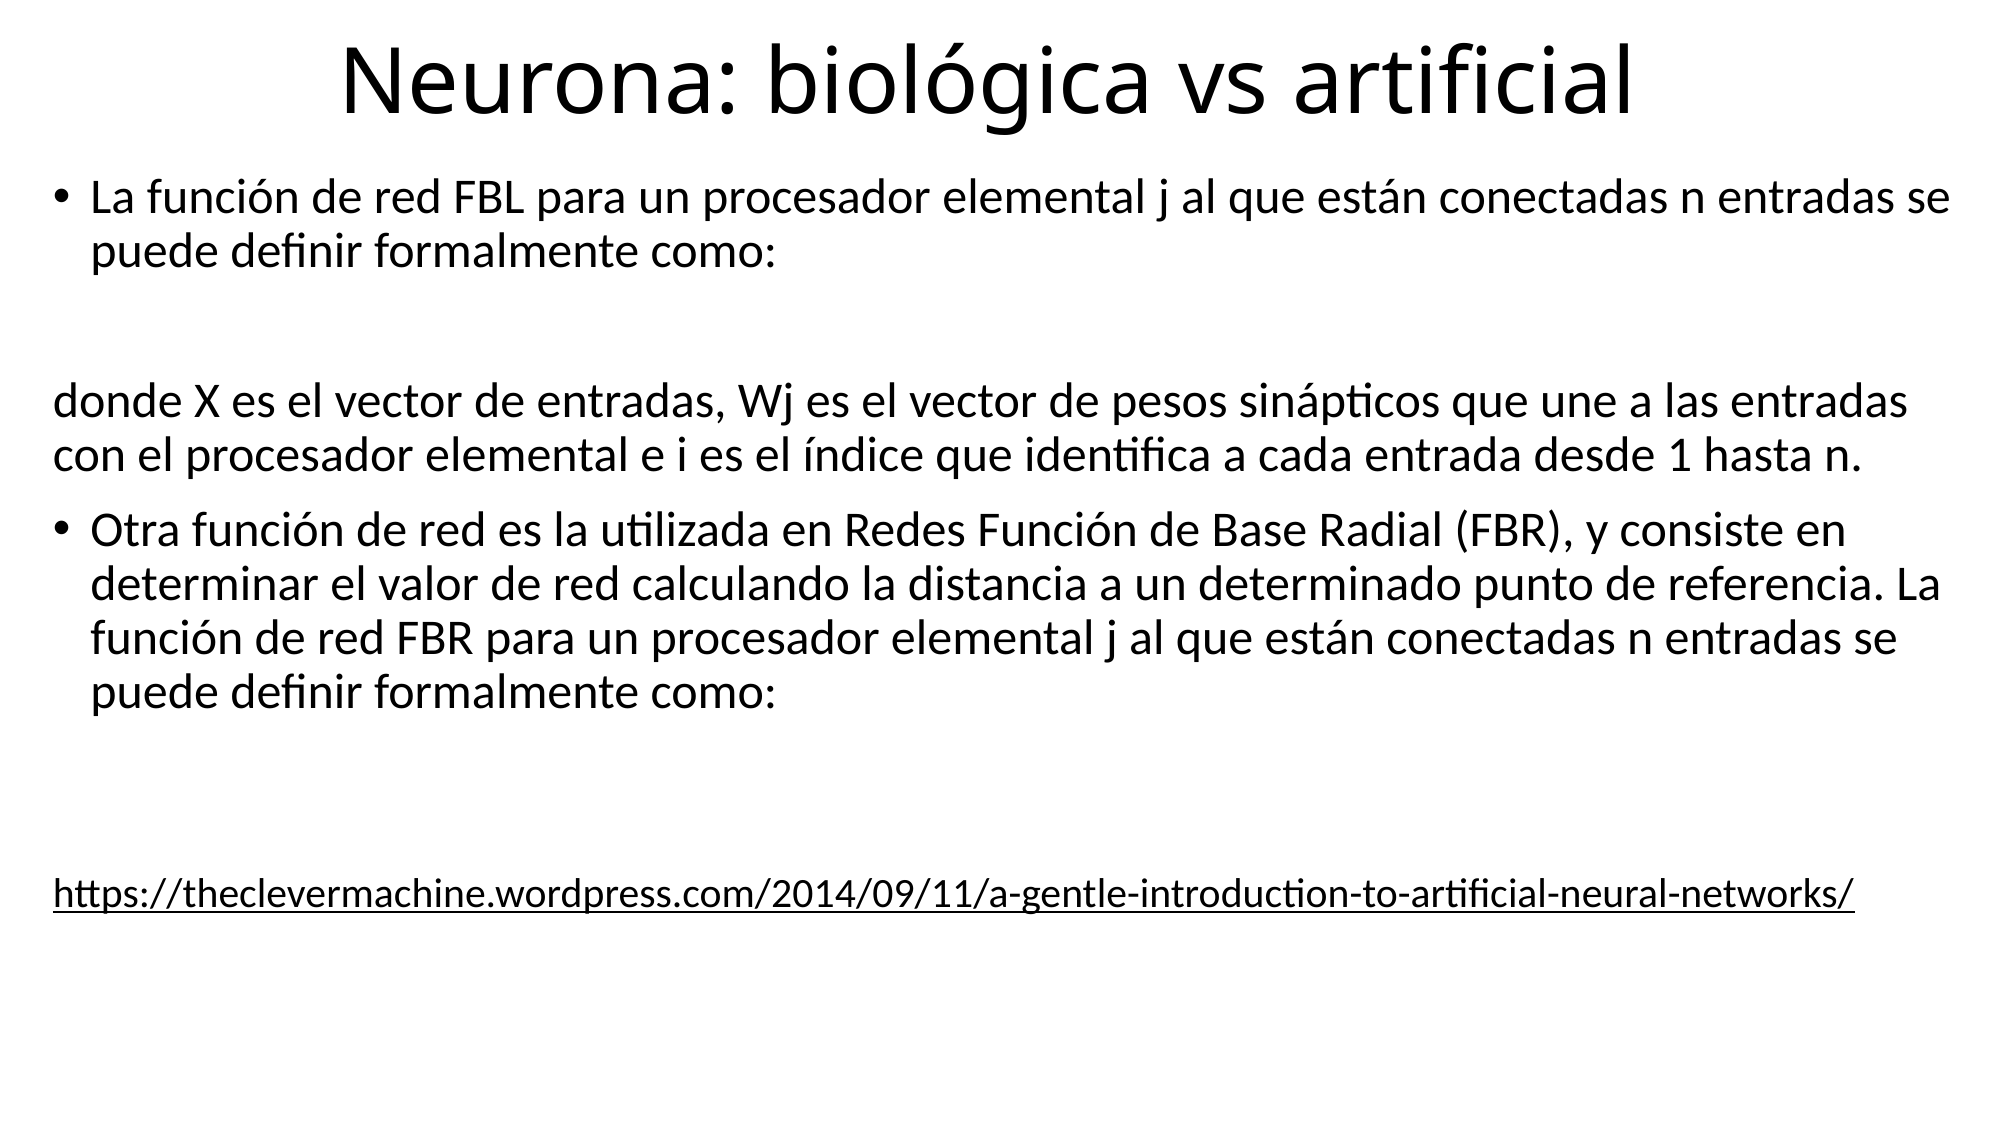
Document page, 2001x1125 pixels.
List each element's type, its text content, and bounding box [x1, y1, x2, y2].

title Neurona: biológica vs artificial [137, 4, 1863, 164]
